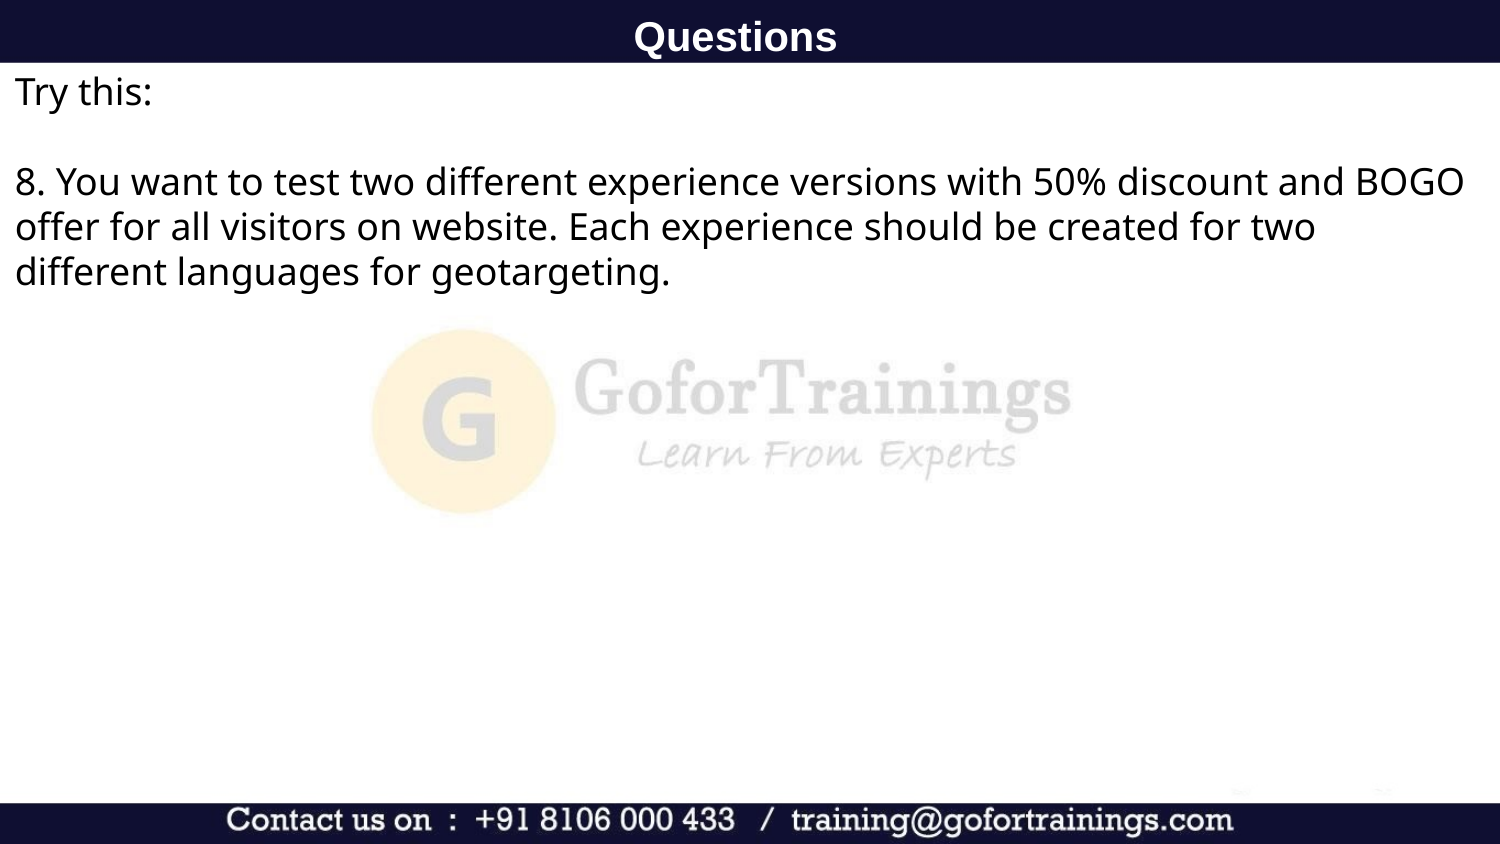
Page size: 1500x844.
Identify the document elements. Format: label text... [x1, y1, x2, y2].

text_box Questions [618, 2, 870, 60]
text_box Try this: 8. You want to test two different experience versions with 50% discount and BOGO offer for all visitors on website. Each experience should be created for two different languages for geotargeting. [0, 60, 1487, 481]
picture [0, 0, 1500, 844]
